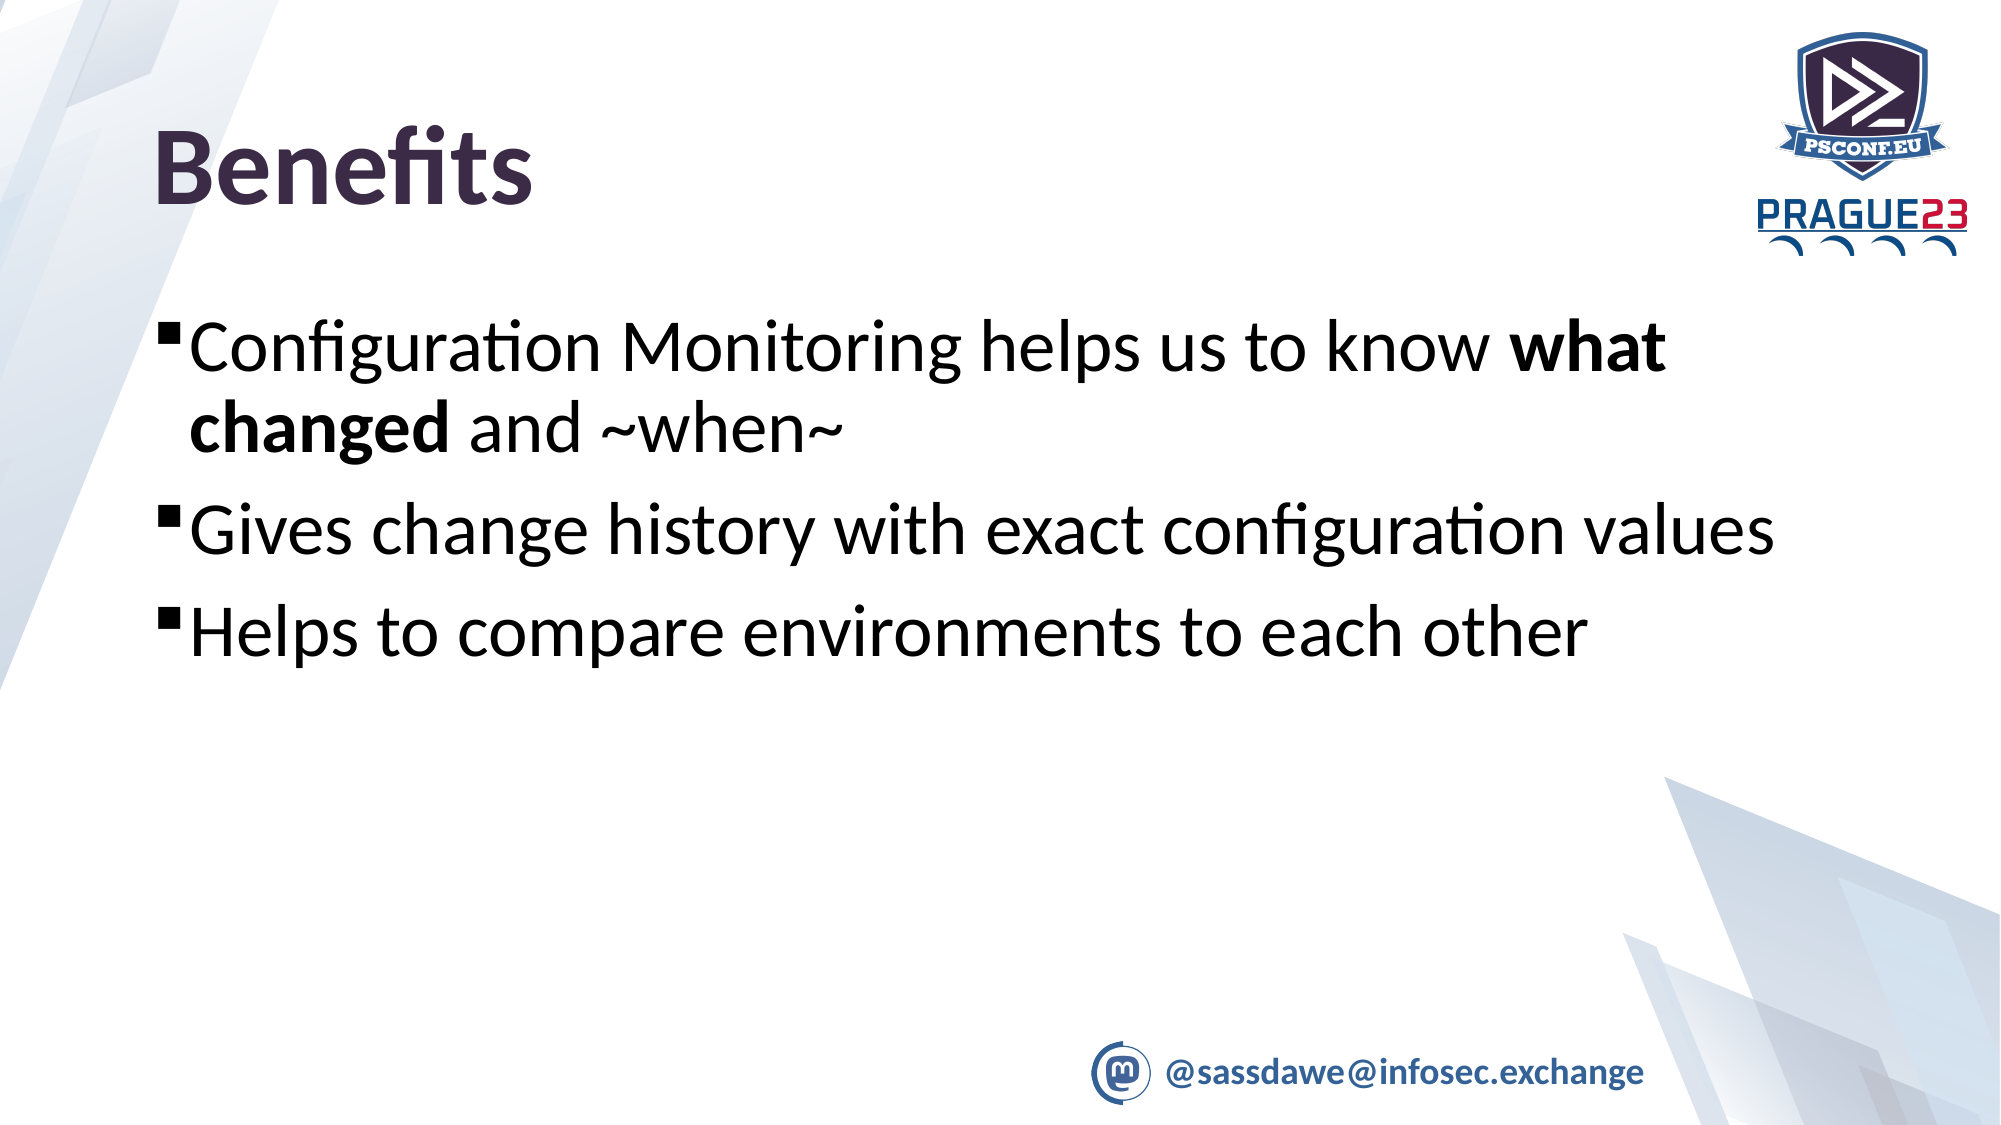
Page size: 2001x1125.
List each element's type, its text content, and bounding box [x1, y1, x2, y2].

list Configuration Monitoring helps us to know what changed and ~when~ Gives change history with exact configuration values Helps to compare environments to each other [137, 299, 1863, 1014]
picture [0, 0, 2000, 1125]
title Benefits [137, 59, 1735, 278]
